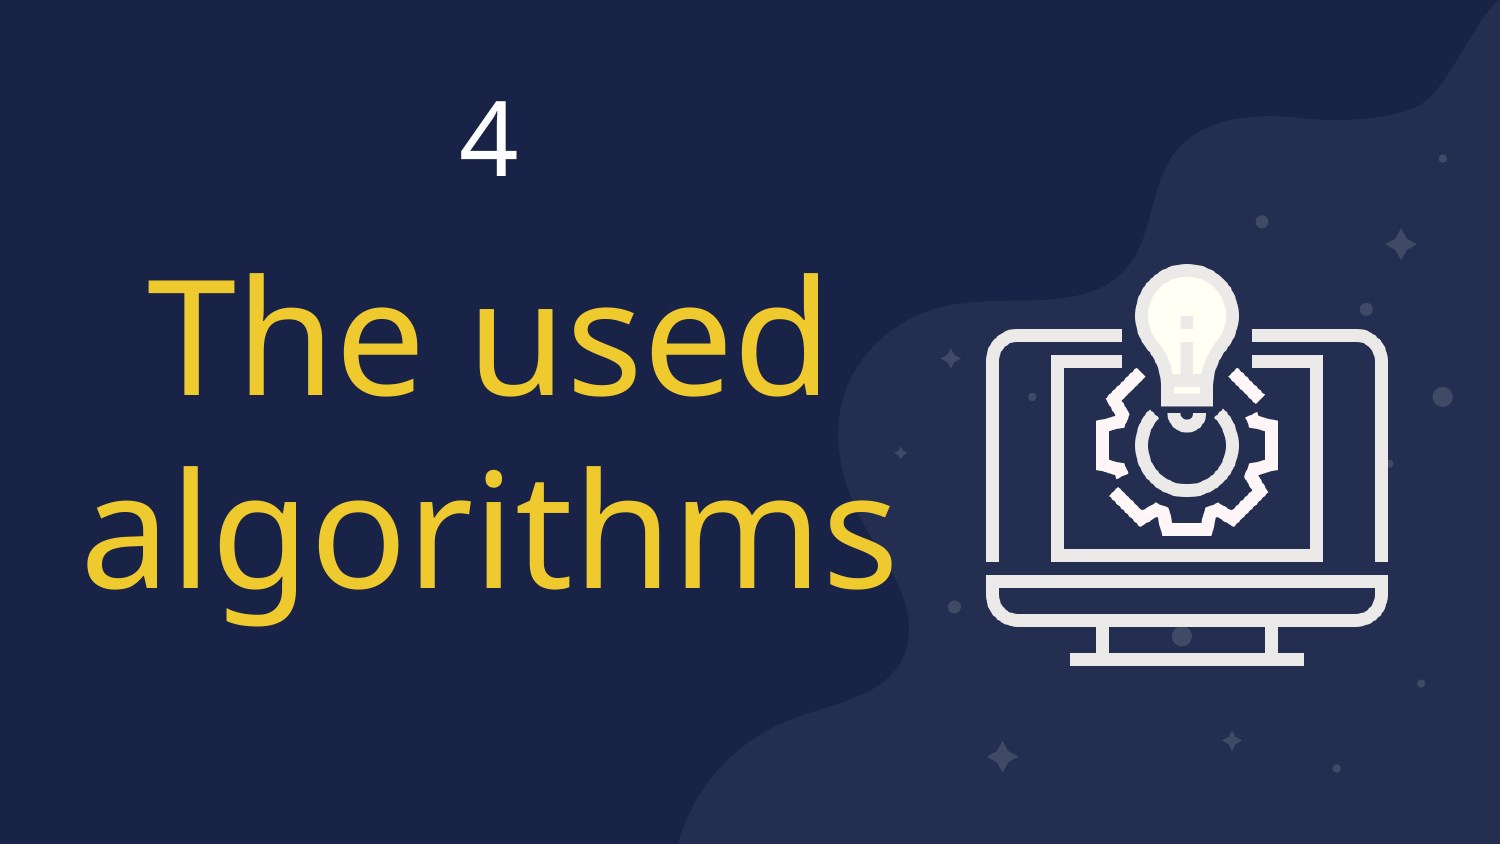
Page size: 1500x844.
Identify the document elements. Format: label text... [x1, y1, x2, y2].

title 4 [148, 81, 831, 198]
picture [979, 257, 1394, 672]
title The used algorithms [0, 223, 981, 621]
